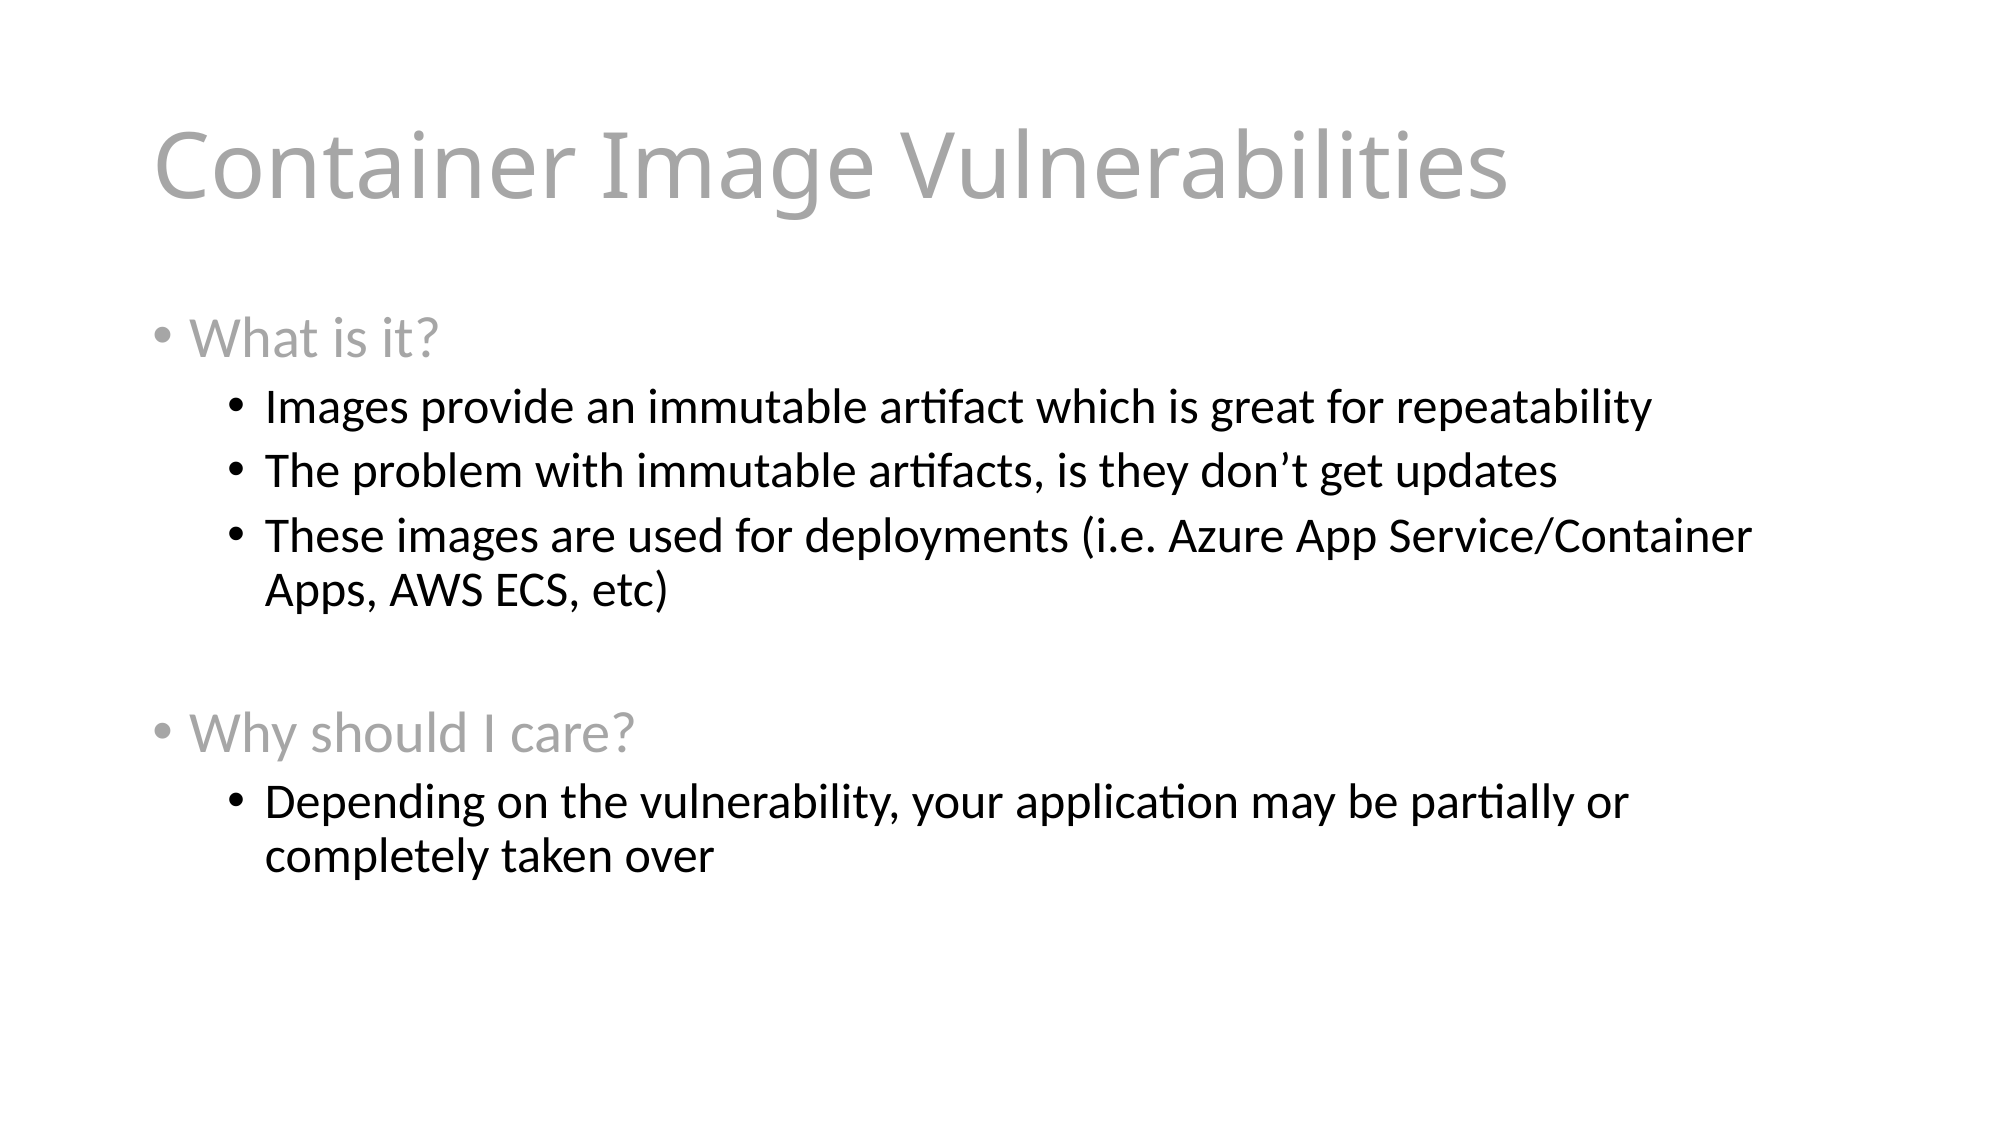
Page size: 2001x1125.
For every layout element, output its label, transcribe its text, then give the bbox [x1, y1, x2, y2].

list What is it? Images provide an immutable artifact which is great for repeatability The problem with immutable artifacts, is they don’t get updates These images are used for deployments (i.e. Azure App Service/Container Apps, AWS ECS, etc) Why should I care? Depending on the vulnerability, your application may be partially or completely taken over [137, 299, 1863, 1079]
title Container Image Vulnerabilities [137, 59, 1863, 278]
